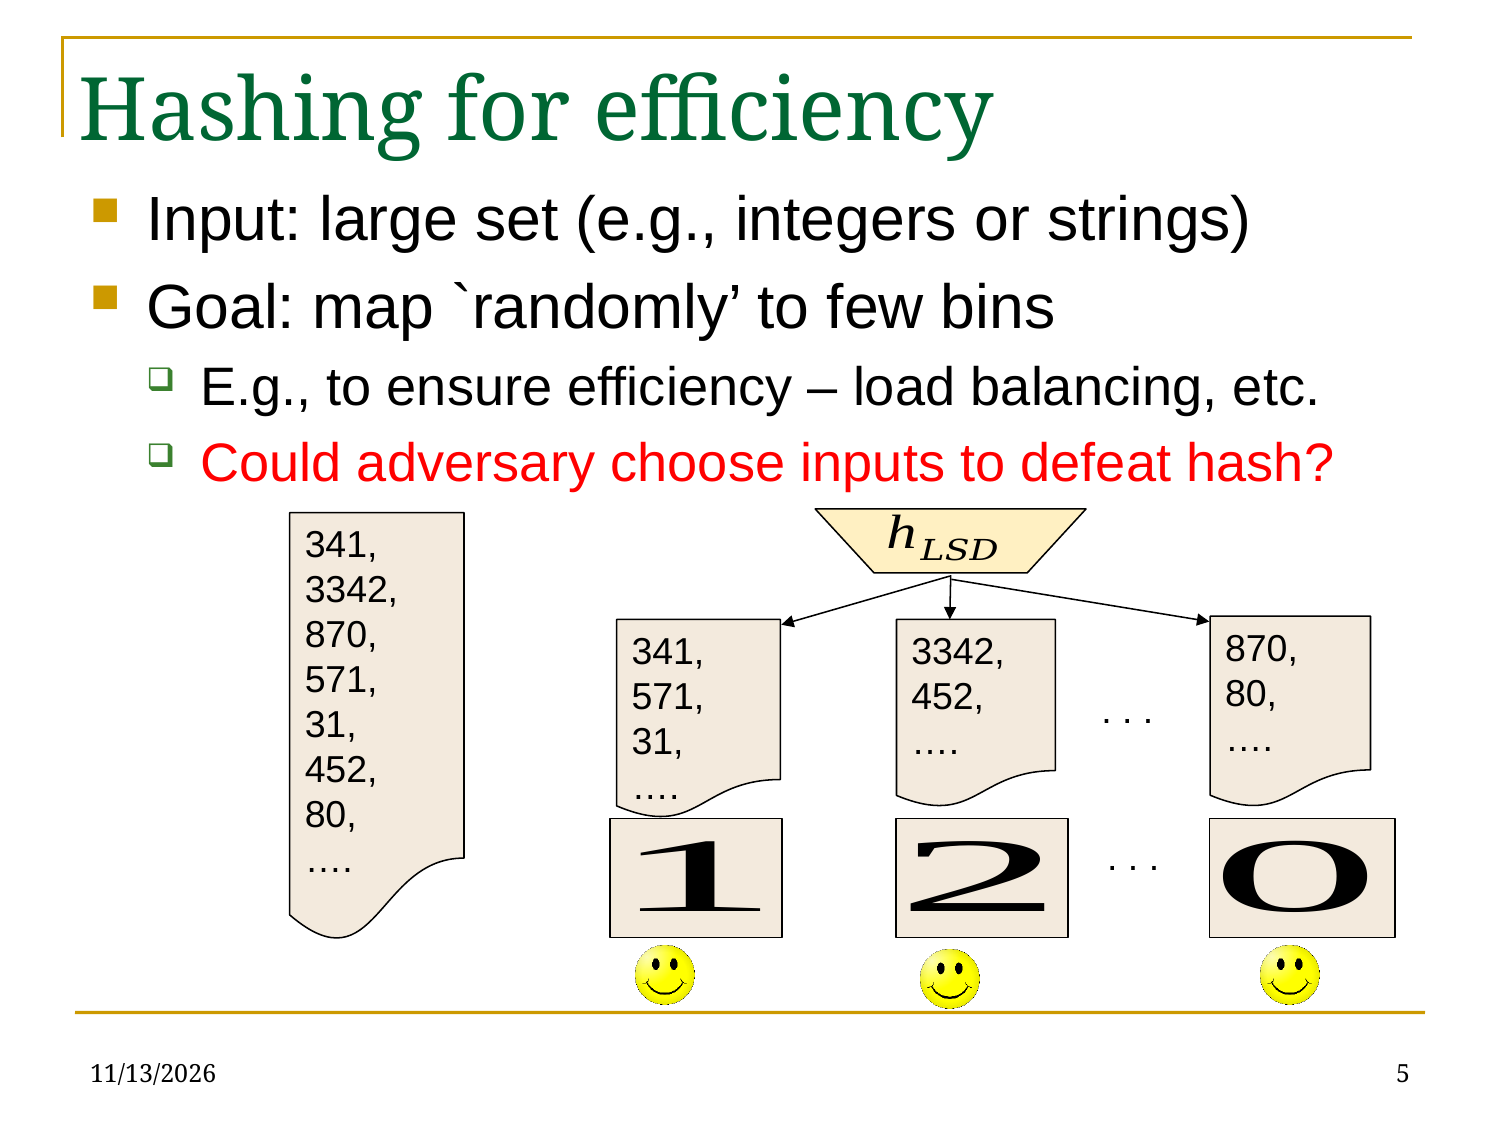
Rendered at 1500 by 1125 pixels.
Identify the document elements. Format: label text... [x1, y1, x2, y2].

text_box 870, 80, …. [1210, 616, 1371, 806]
picture [918, 947, 982, 1010]
list Input: large set (e.g., integers or strings) Goal: map `randomly’ to few bins E.g., to ensure efficiency – load balancing, etc. Could adversary choose inputs to defeat hash? [75, 170, 1425, 470]
text_box . . . [1086, 678, 1180, 739]
text_box 341, 571, 31, …. [616, 619, 781, 817]
text_box 341, 3342, 870, 571, 31, 452, 80, …. [289, 512, 464, 938]
text_box 3342, 452, …. [896, 629, 1056, 806]
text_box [951, 579, 1210, 622]
title Hashing for efficiency [63, 45, 1425, 174]
text_box . . . [1092, 825, 1186, 885]
picture [633, 943, 696, 1007]
picture [1258, 943, 1322, 1007]
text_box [781, 575, 948, 625]
text_box [815, 508, 1087, 573]
slide_number 5 [1074, 1024, 1425, 1100]
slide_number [75, 1024, 425, 1100]
